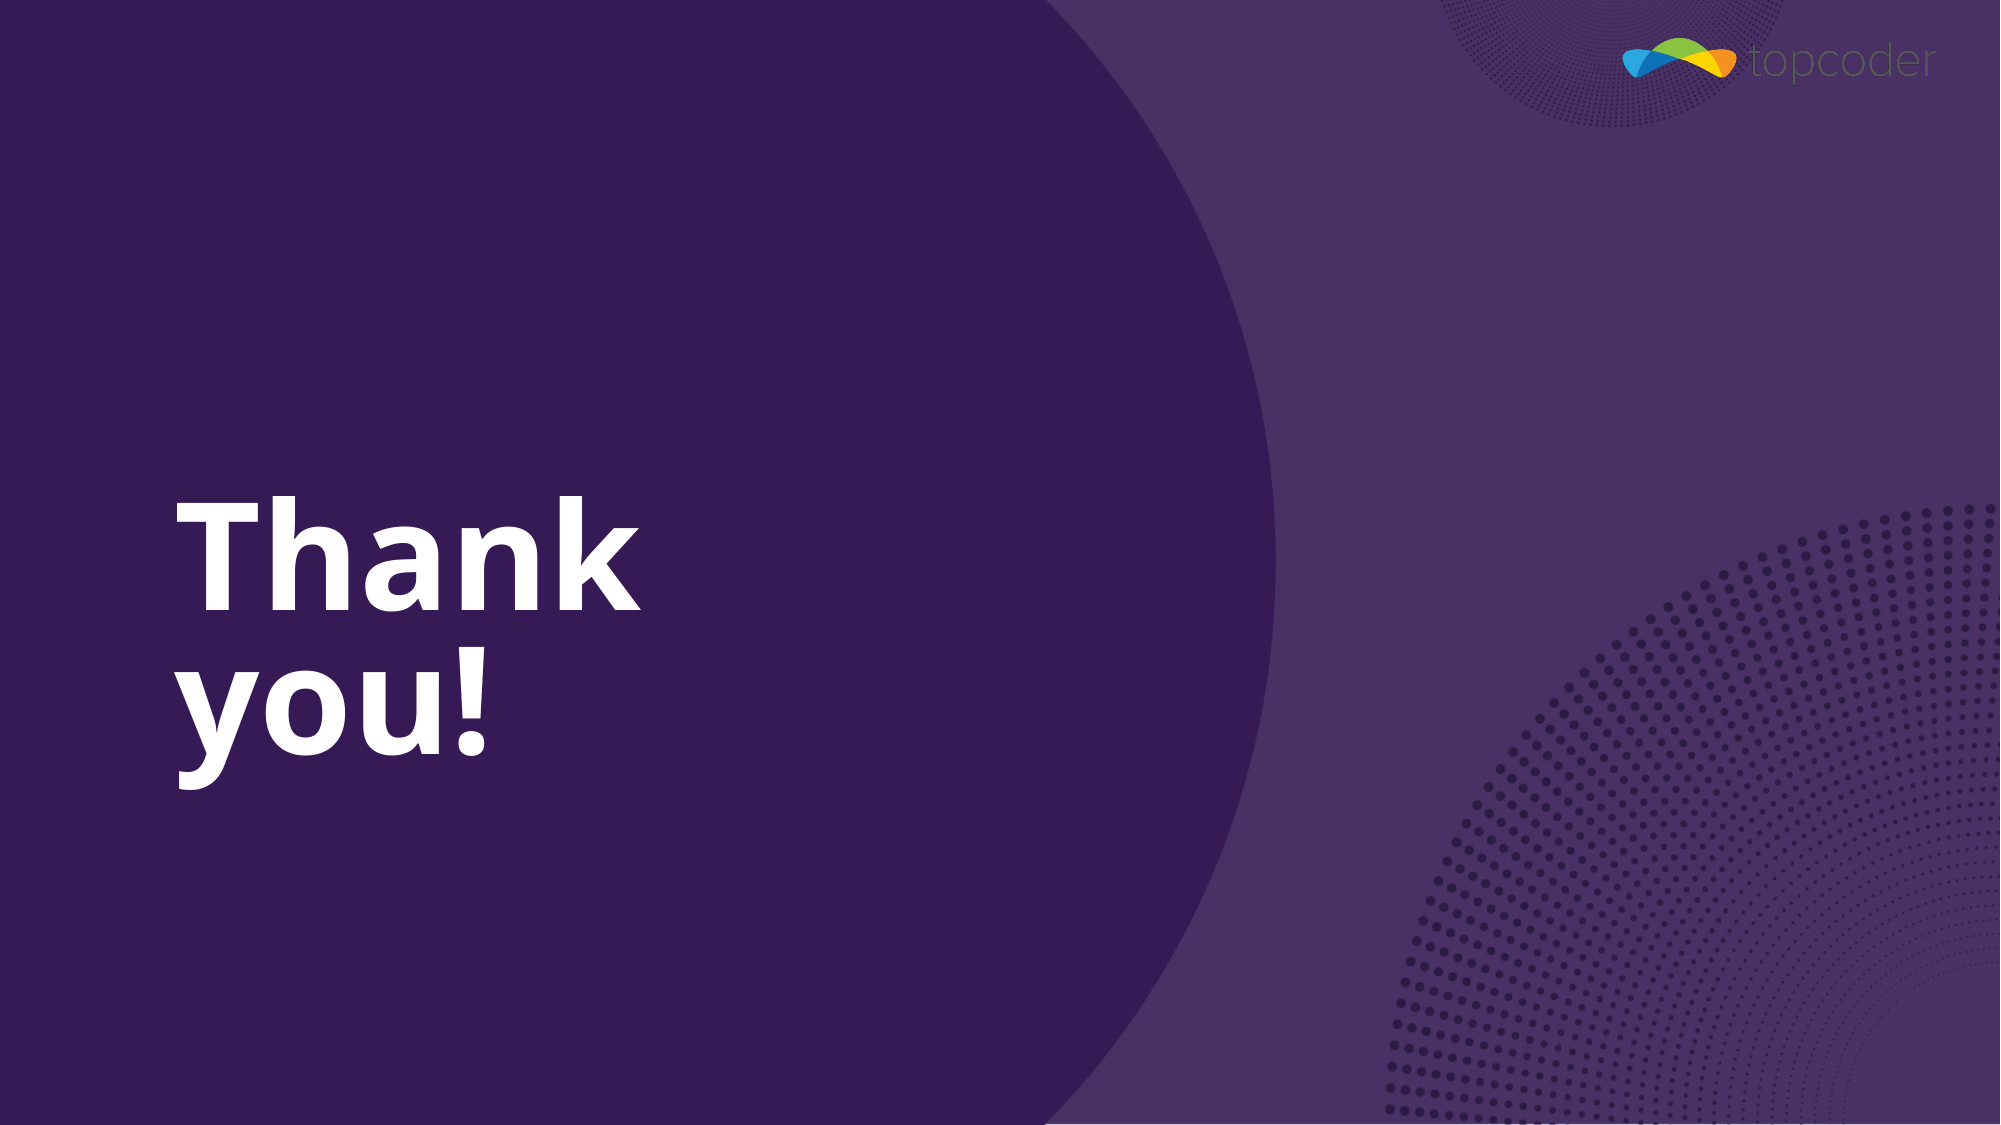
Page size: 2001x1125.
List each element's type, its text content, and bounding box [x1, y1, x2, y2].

picture [0, 0, 2000, 1125]
title Thank you! [159, 487, 919, 804]
